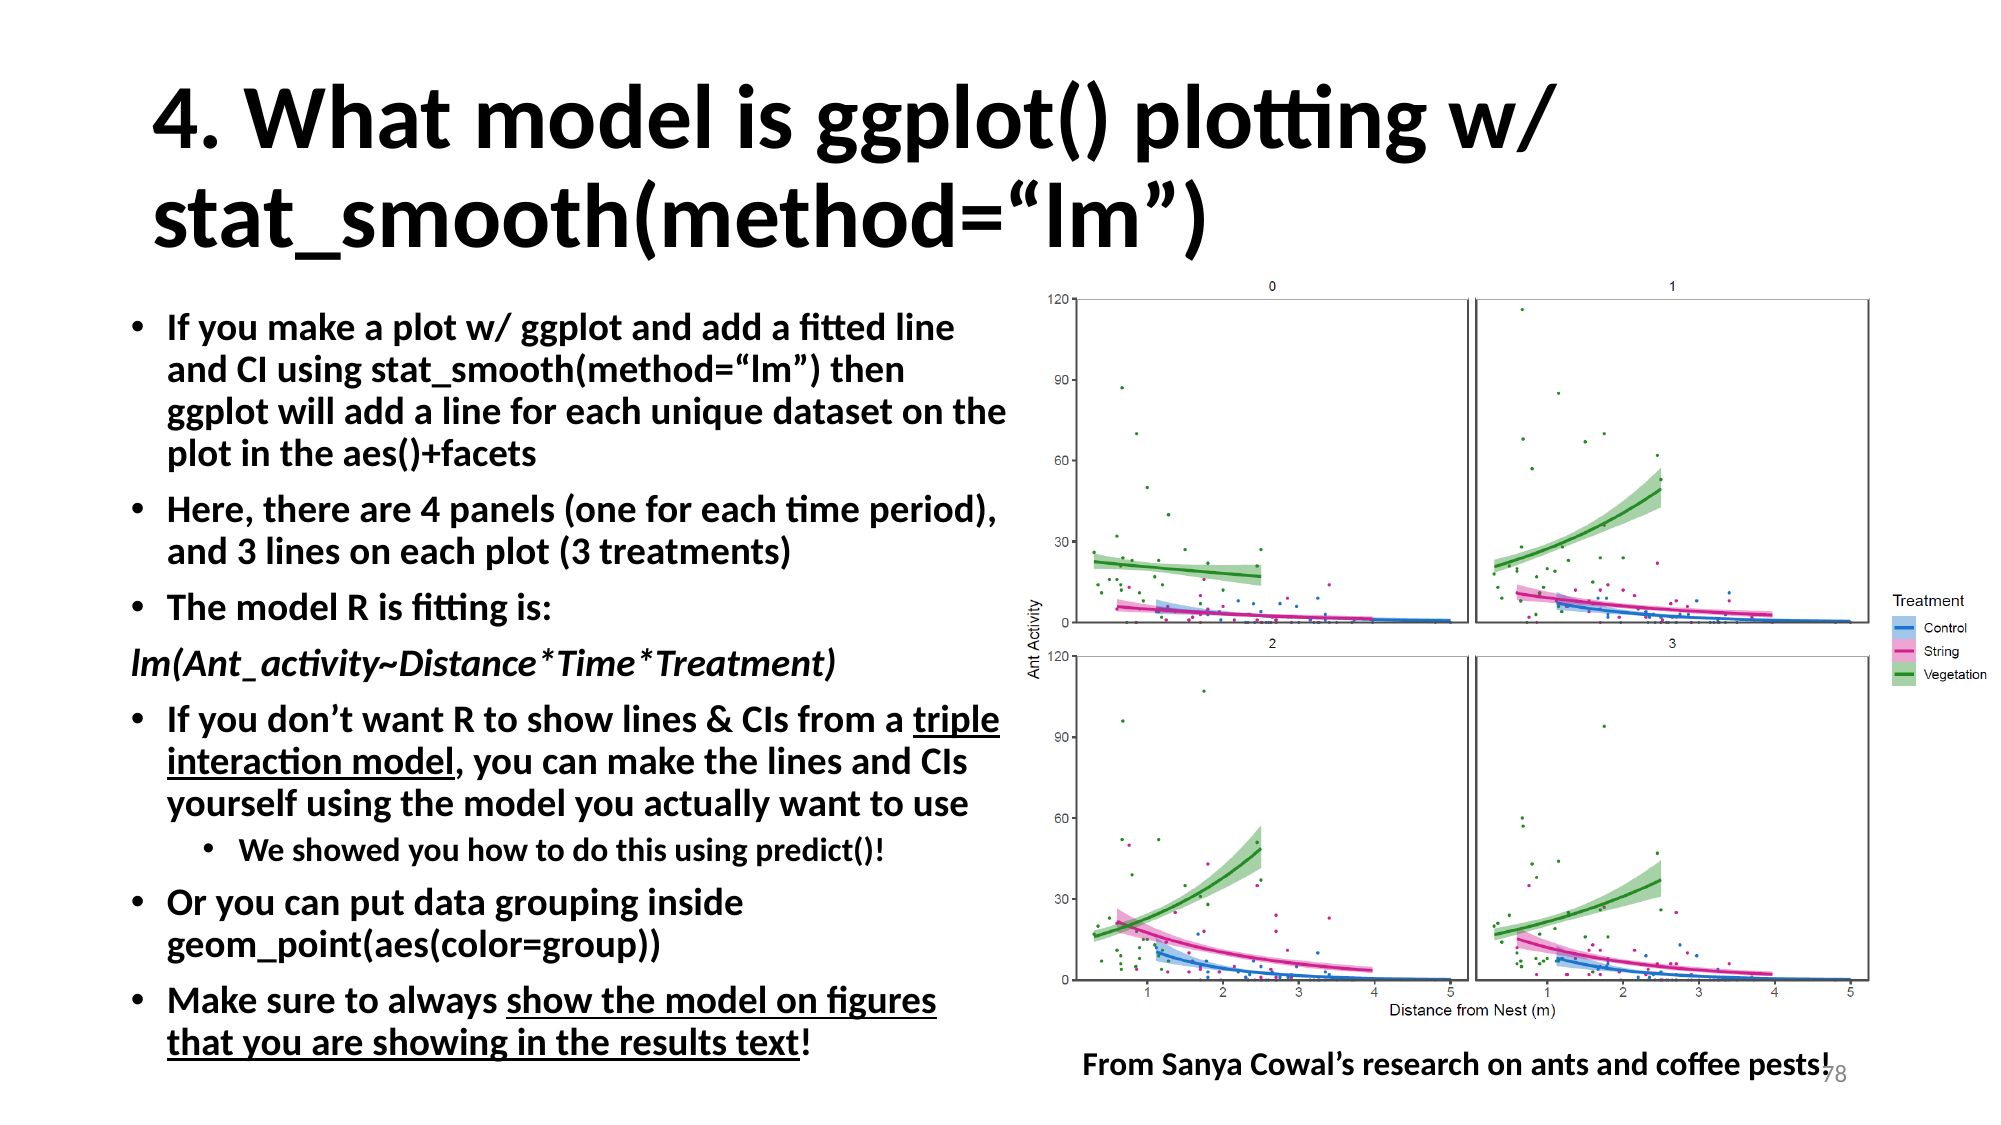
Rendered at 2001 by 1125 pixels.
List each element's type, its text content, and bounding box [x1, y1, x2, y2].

list If you make a plot w/ ggplot and add a fitted line and CI using stat_smooth(method=“lm”) then ggplot will add a line for each unique dataset on the plot in the aes()+facets Here, there are 4 panels (one for each time period), and 3 lines on each plot (3 treatments) The model R is fitting is: lm(Ant_activity~Distance*Time*Treatment) If you don’t want R to show lines & CIs from a triple interaction model, you can make the lines and CIs yourself using the model you actually want to use We showed you how to do this using predict()! Or you can put data grouping inside geom_point(aes(color=group)) Make sure to always show the model on figures that you are showing in the results text! [115, 299, 1027, 1091]
slide_number ‹#› [1412, 1042, 1863, 1103]
title 4. What model is ggplot() plotting w/ stat_smooth(method=“lm”) [137, 59, 1863, 278]
picture [1019, 268, 1994, 1023]
text_box From Sanya Cowal’s research on ants and coffee pests! [1067, 1034, 1957, 1090]
